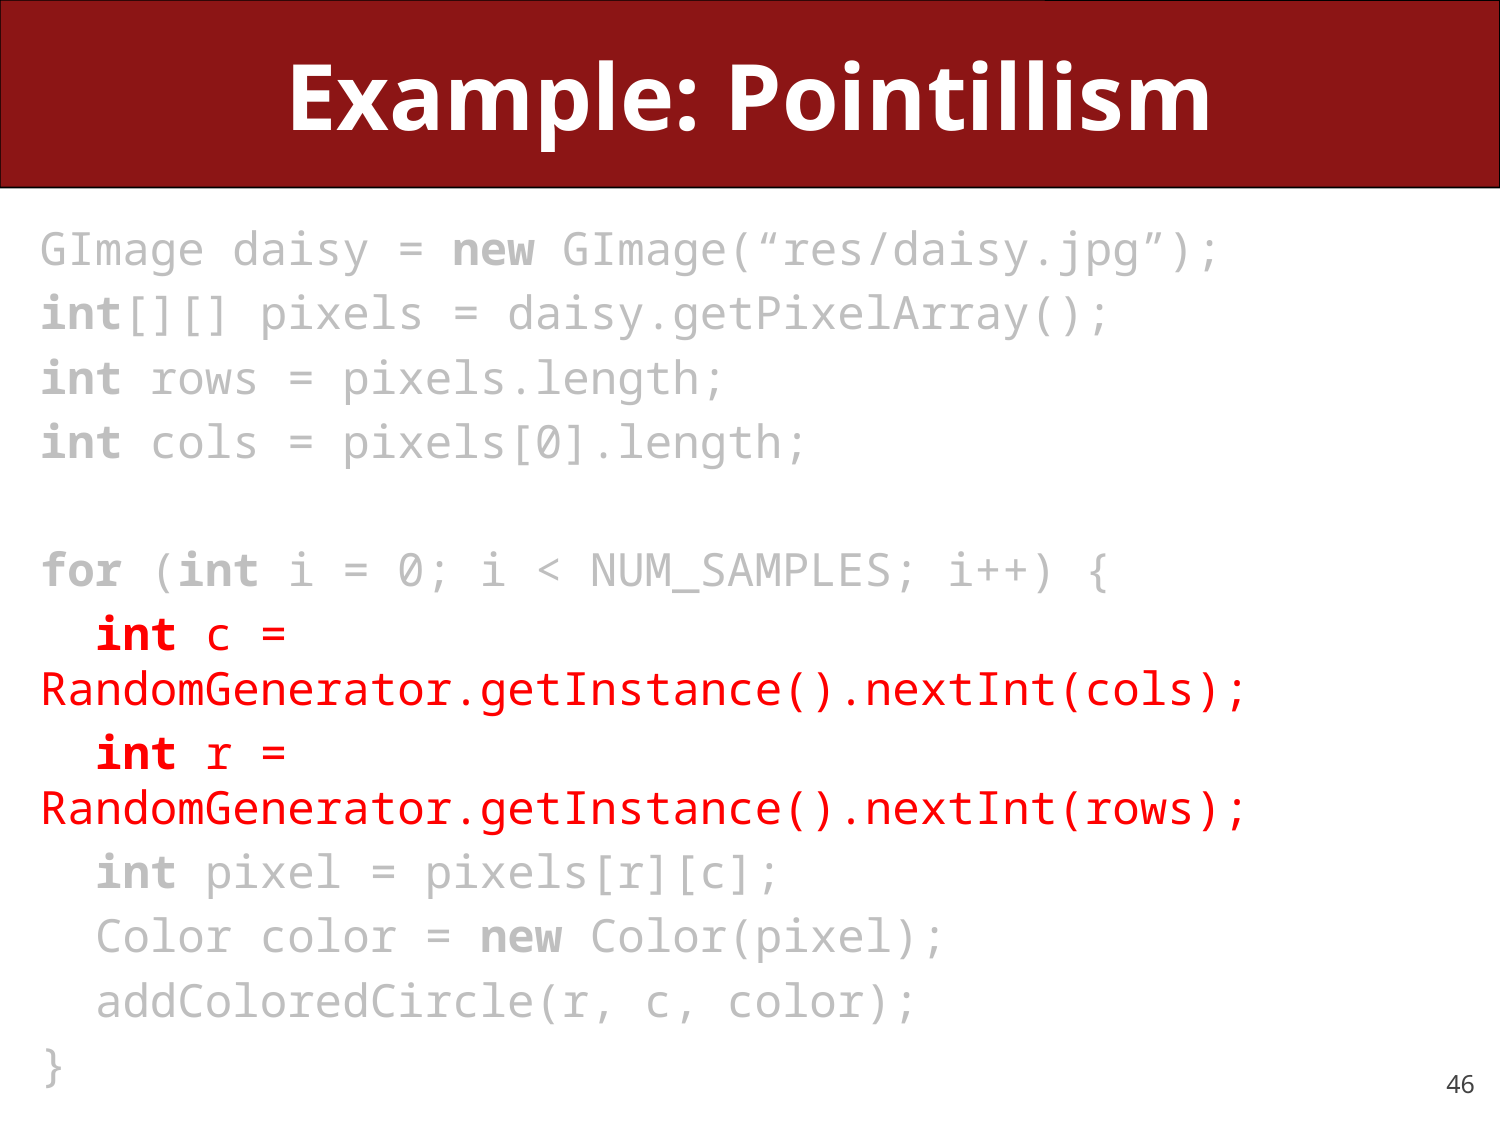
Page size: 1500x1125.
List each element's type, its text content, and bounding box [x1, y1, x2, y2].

list GImage daisy = new GImage(“res/daisy.jpg”); int[][] pixels = daisy.getPixelArray(); int rows = pixels.length; int cols = pixels[0].length; for (int i = 0; i < NUM_SAMPLES; i++) { int c = RandomGenerator.getInstance().nextInt(cols); int r = RandomGenerator.getInstance().nextInt(rows); int pixel = pixels[r][c]; Color color = new Color(pixel); addColoredCircle(r, c, color); } [24, 212, 1475, 1063]
title Example: Pointillism [75, 0, 1425, 188]
